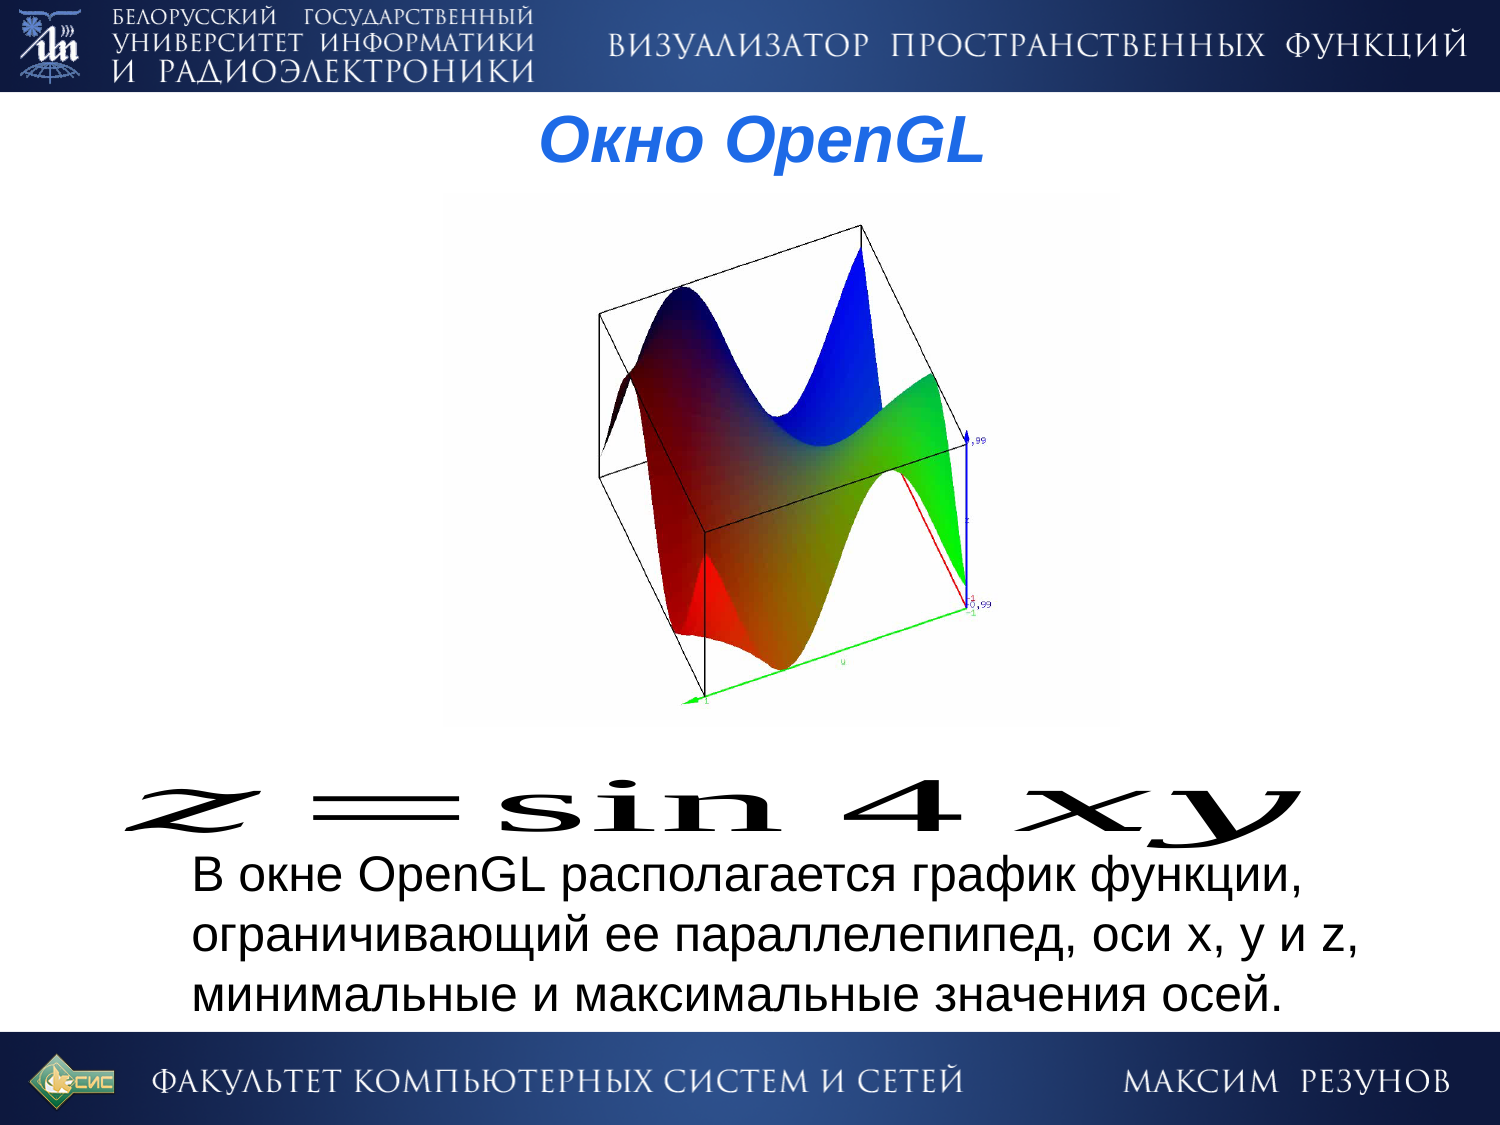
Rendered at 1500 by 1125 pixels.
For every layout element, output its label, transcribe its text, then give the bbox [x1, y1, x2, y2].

list В окне OpenGL располагается график функции, ограничивающий ее параллелепипед, оси x, y и z, минимальные и максимальные значения осей. [176, 834, 1377, 1035]
picture [0, 0, 1500, 1125]
text_box Окно OpenGL [523, 88, 1003, 184]
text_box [442, 192, 1121, 729]
